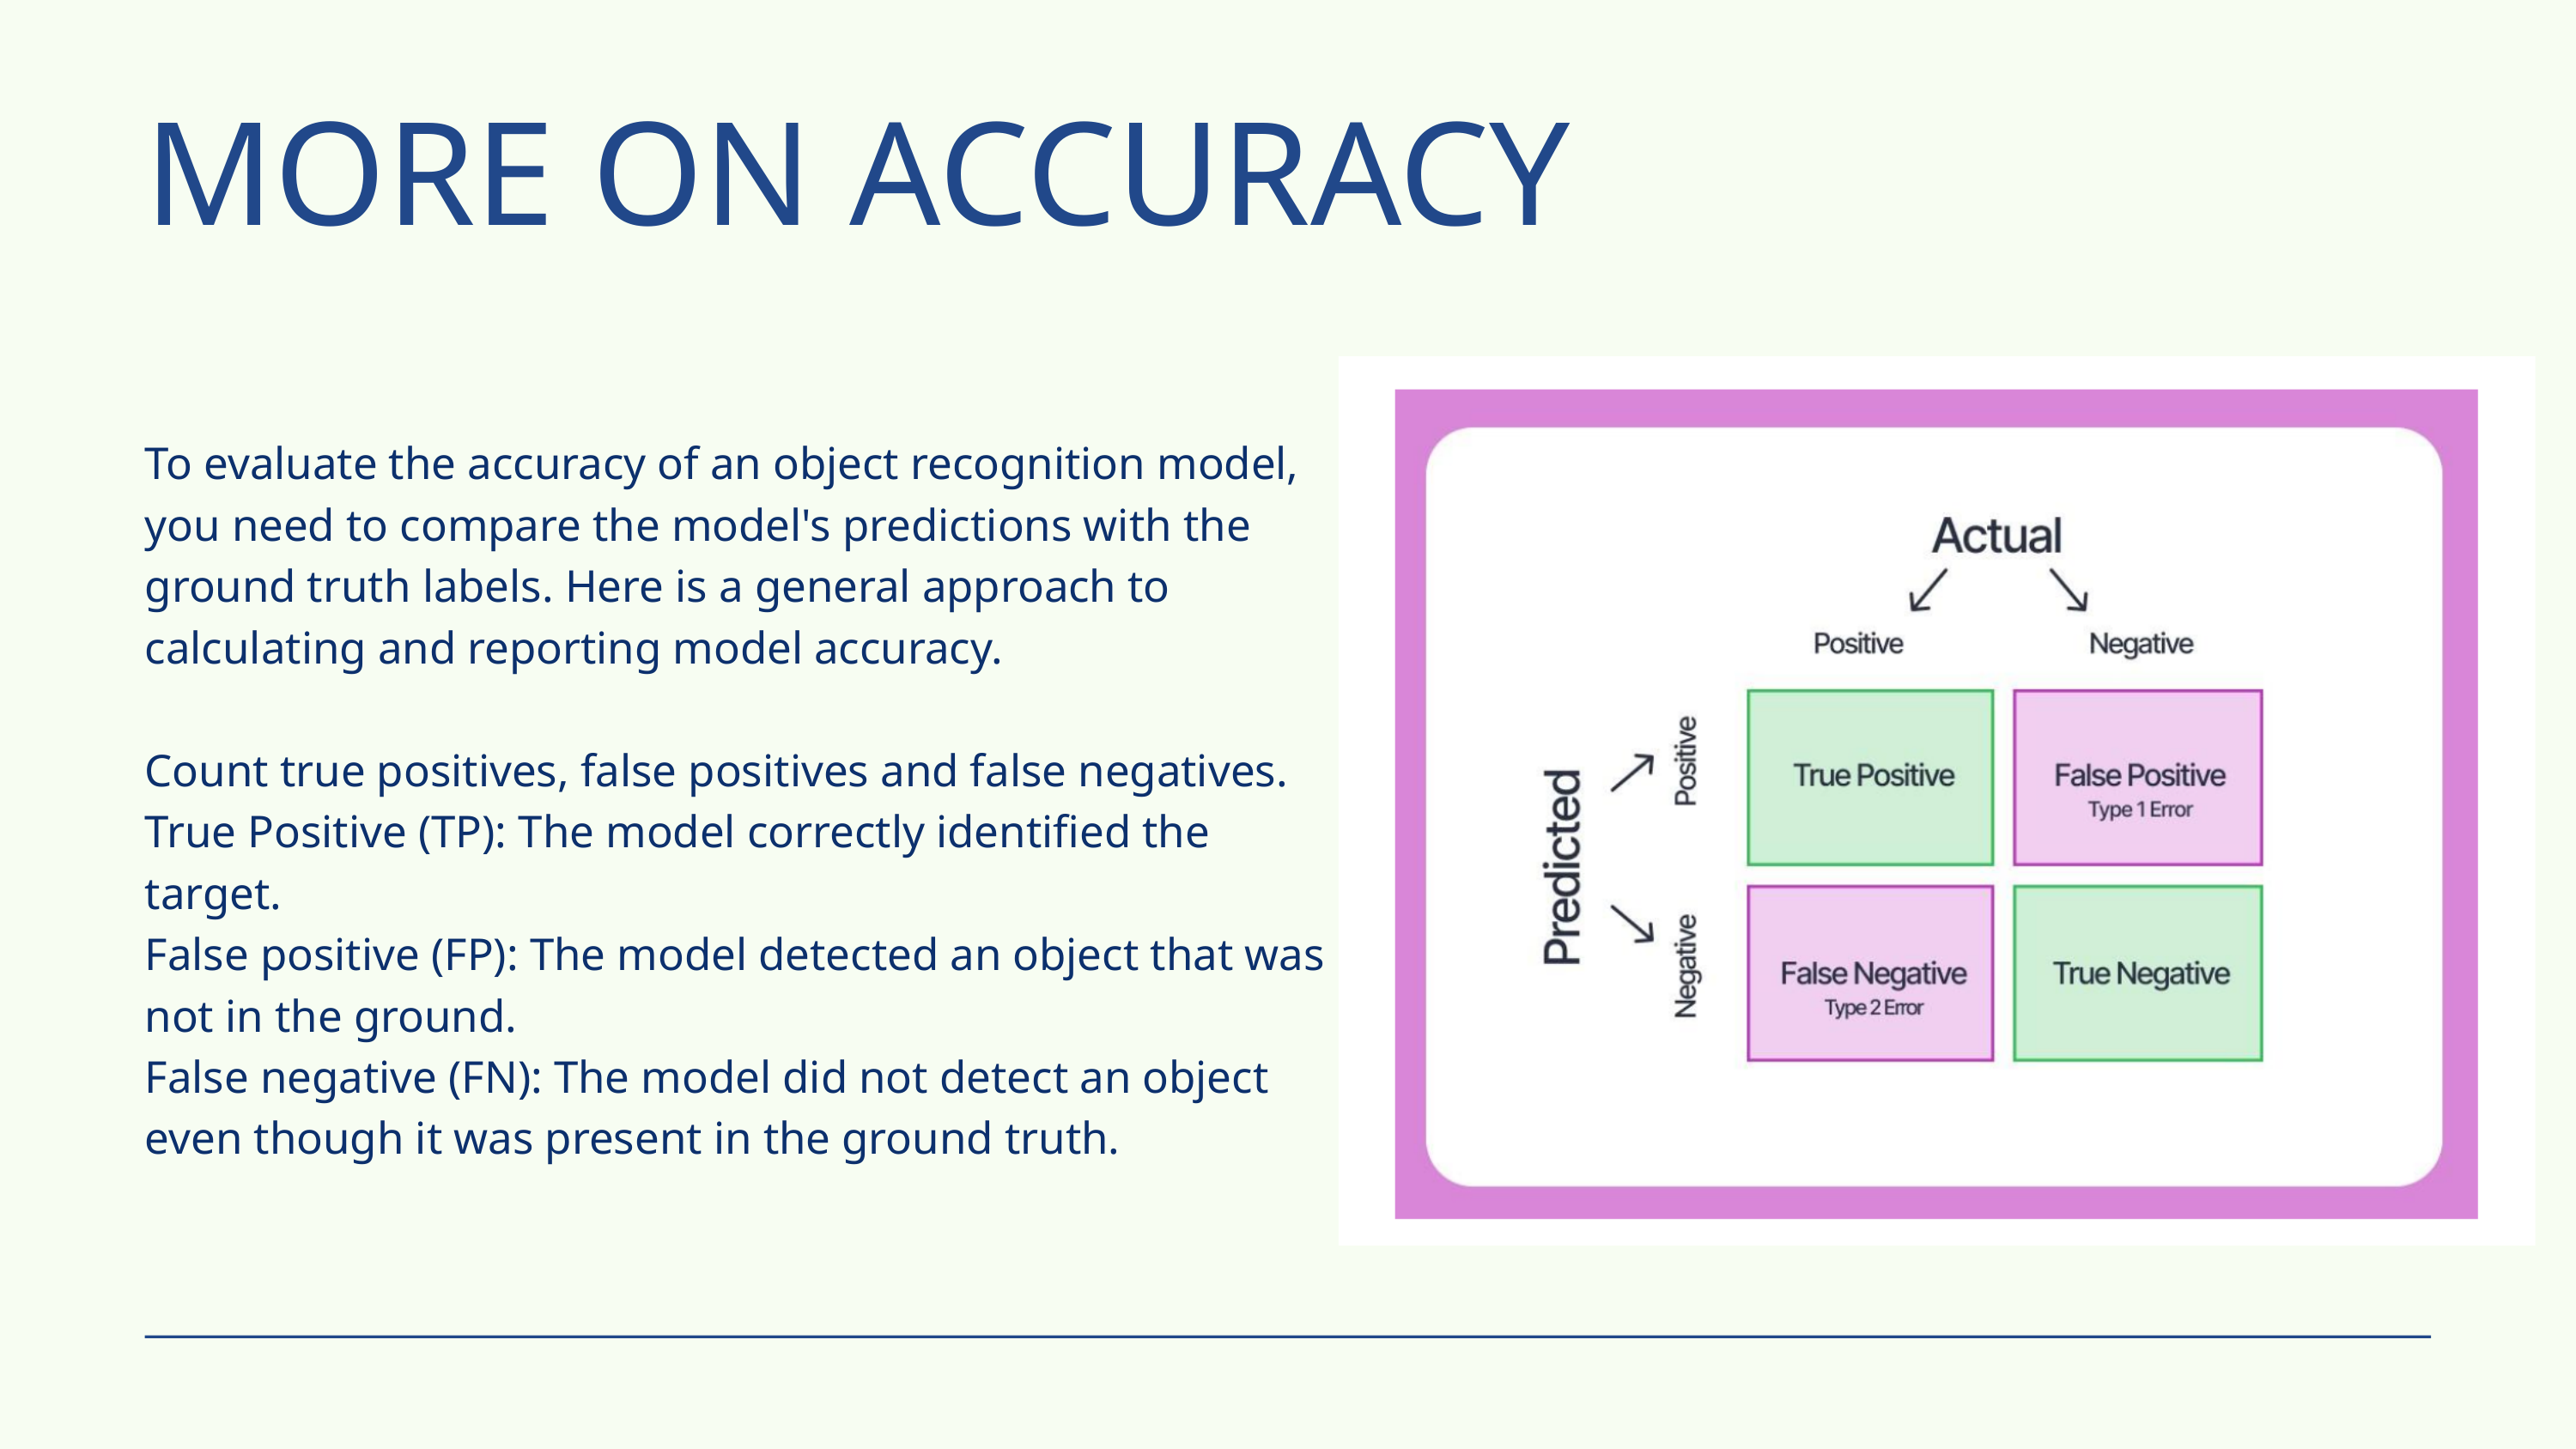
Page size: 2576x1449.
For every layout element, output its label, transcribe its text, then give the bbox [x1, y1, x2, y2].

text_box To evaluate the accuracy of an object recognition model, you need to compare the model's predictions with the ground truth labels. Here is a general approach to calculating and reporting model accuracy. Count true positives, false positives and false negatives. True Positive (TP): The model correctly identified the target. False positive (FP): The model detected an object that was not in the ground. False negative (FN): The model did not detect an object even though it was present in the ground truth. [144, 427, 1339, 1225]
text_box [1338, 356, 2536, 1246]
text_box MORE ON ACCURACY [144, 89, 2391, 254]
